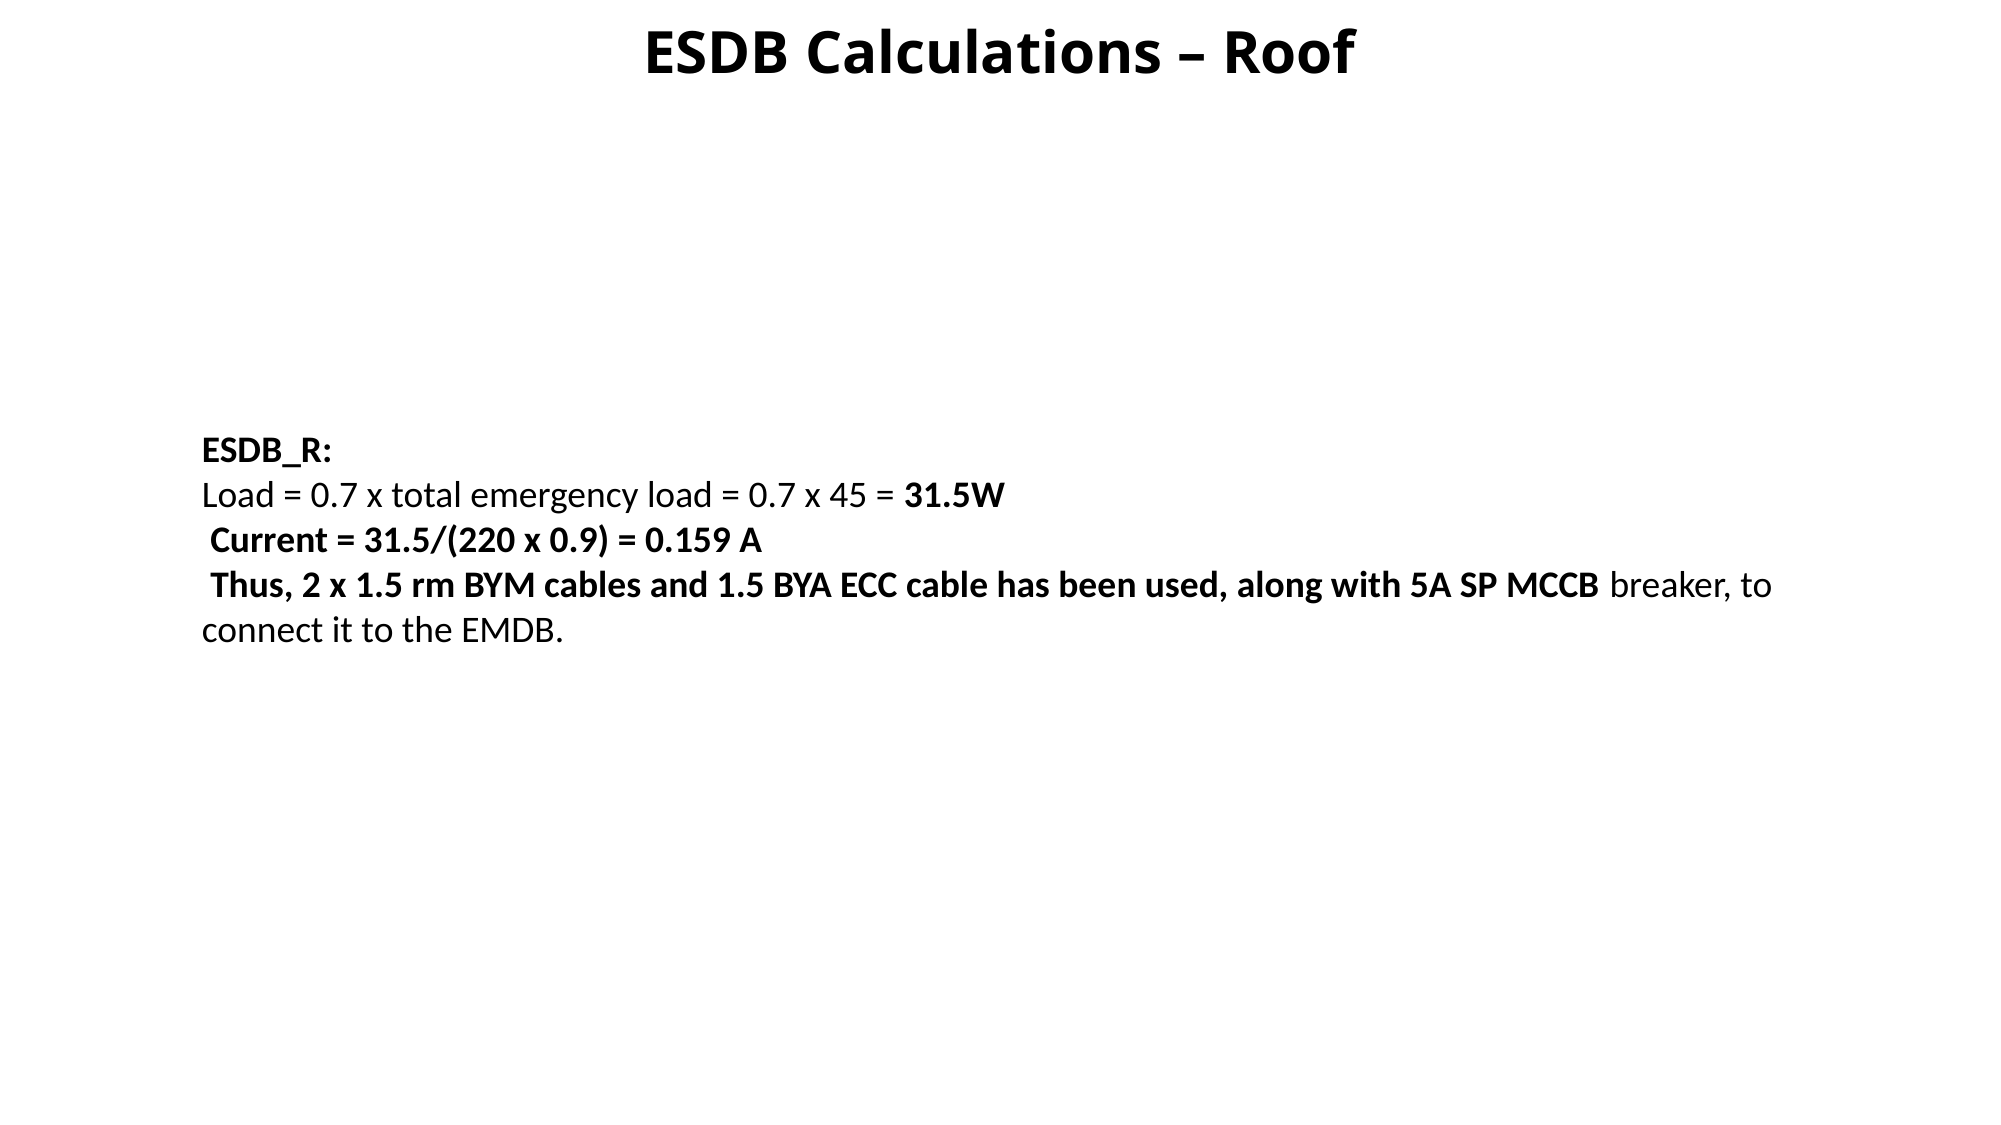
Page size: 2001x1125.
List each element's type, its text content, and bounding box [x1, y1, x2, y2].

text_box ESDB_R: Load = 0.7 x total emergency load = 0.7 x 45 = 31.5W Current = 31.5/(220 x 0.9) = 0.159 A Thus, 2 x 1.5 rm BYM cables and 1.5 BYA ECC cable has been used, along with 5A SP MCCB breaker, to connect it to the EMDB. [186, 417, 1815, 703]
text_box ESDB Calculations – Roof [0, 0, 1998, 103]
